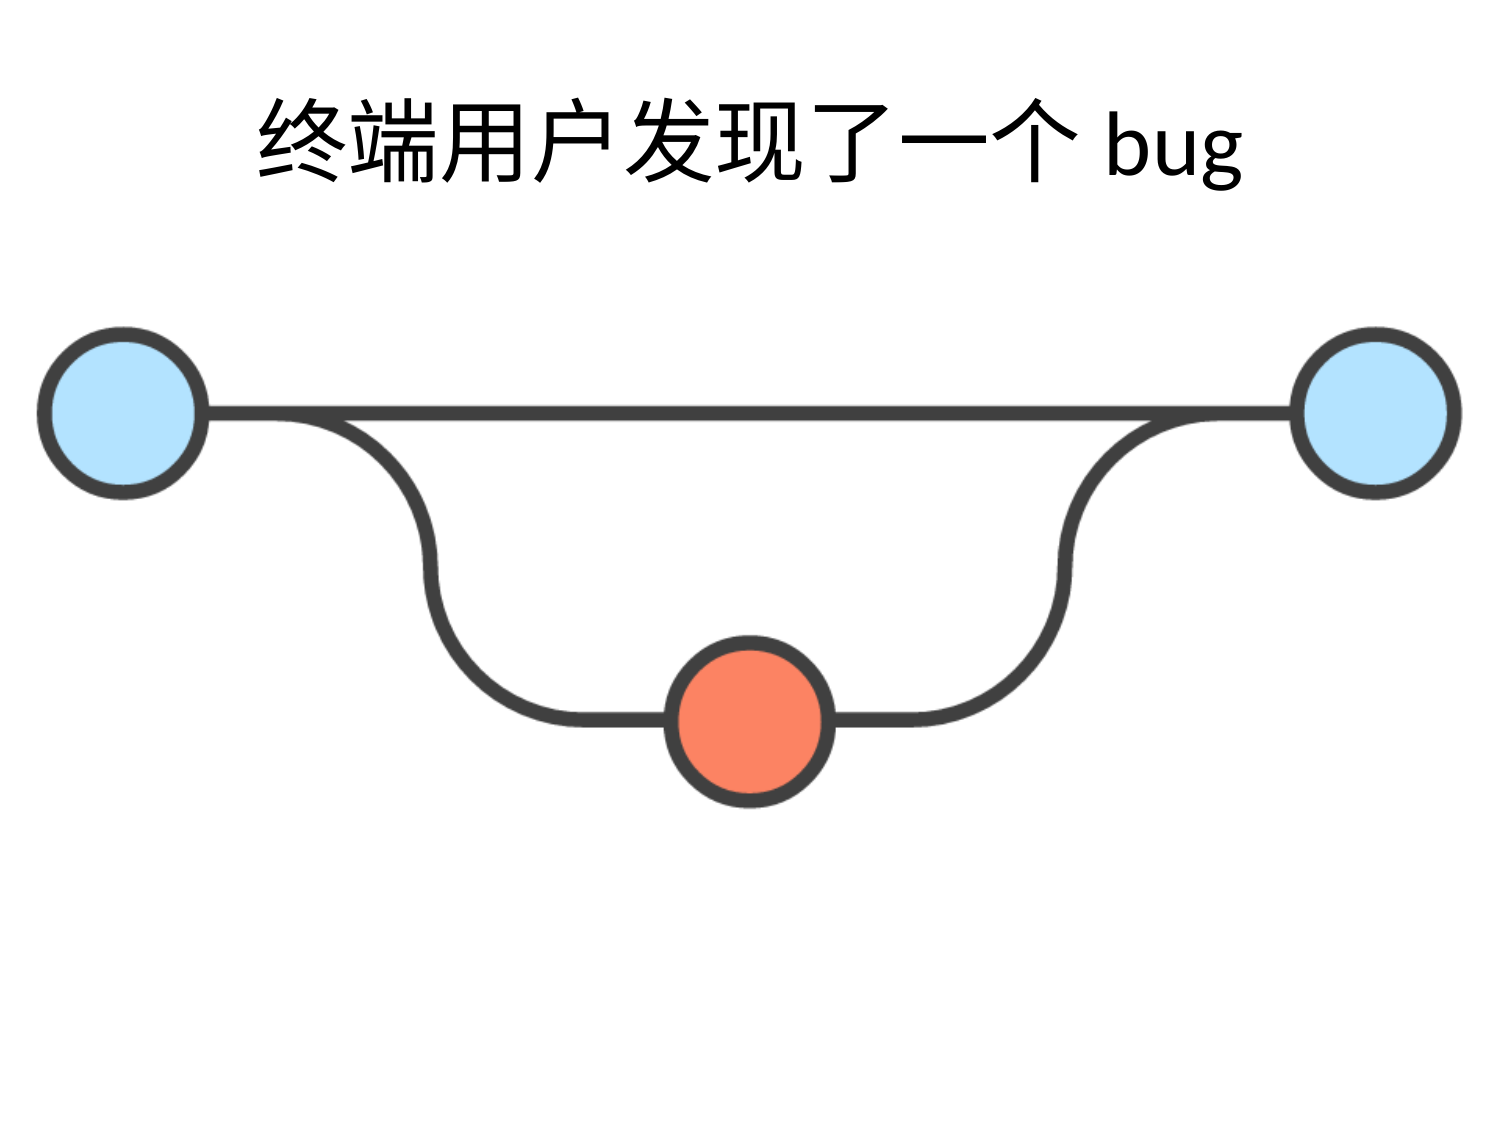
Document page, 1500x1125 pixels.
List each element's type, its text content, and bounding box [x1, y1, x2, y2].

title 终端用户发现了一个bug [75, 45, 1425, 233]
picture [34, 300, 1466, 825]
